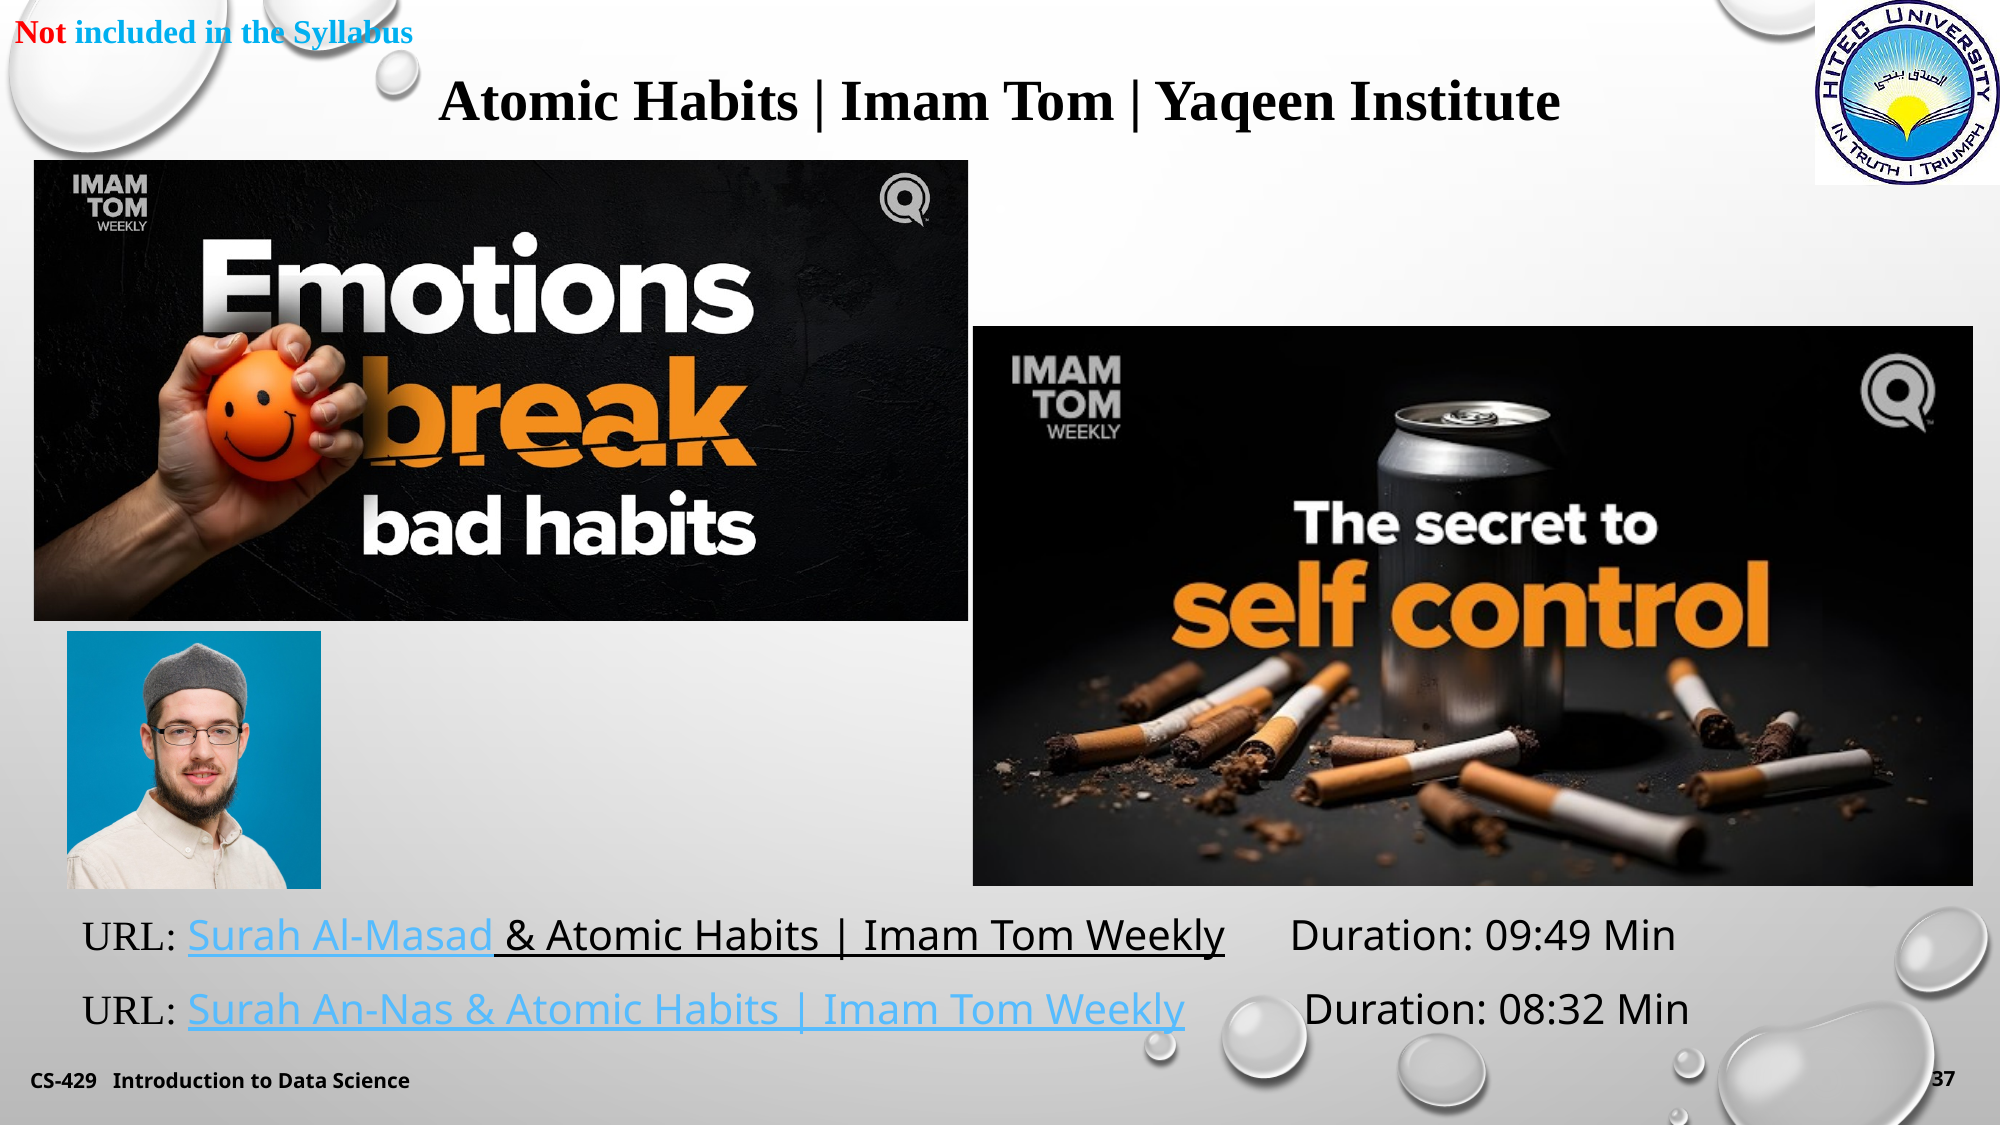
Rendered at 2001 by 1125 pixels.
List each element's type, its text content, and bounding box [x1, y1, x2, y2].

text_box URL: Surah Al-Masad & Atomic Habits | Imam Tom Weekly Duration: 09:49 Min URL: Surah An-Nas & Atomic Habits | Imam Tom Weekly Duration: 08:32 Min [67, 901, 1933, 1047]
text_box Not included in the Syllabus [0, 0, 462, 58]
text_box Atomic Habits | Imam Tom | Yaqeen Institute [67, 49, 1809, 140]
picture [0, 0, 2000, 1125]
footer CS-429 Introduction to Data Science [15, 1050, 1110, 1110]
slide_number 37 [1845, 1050, 1971, 1110]
